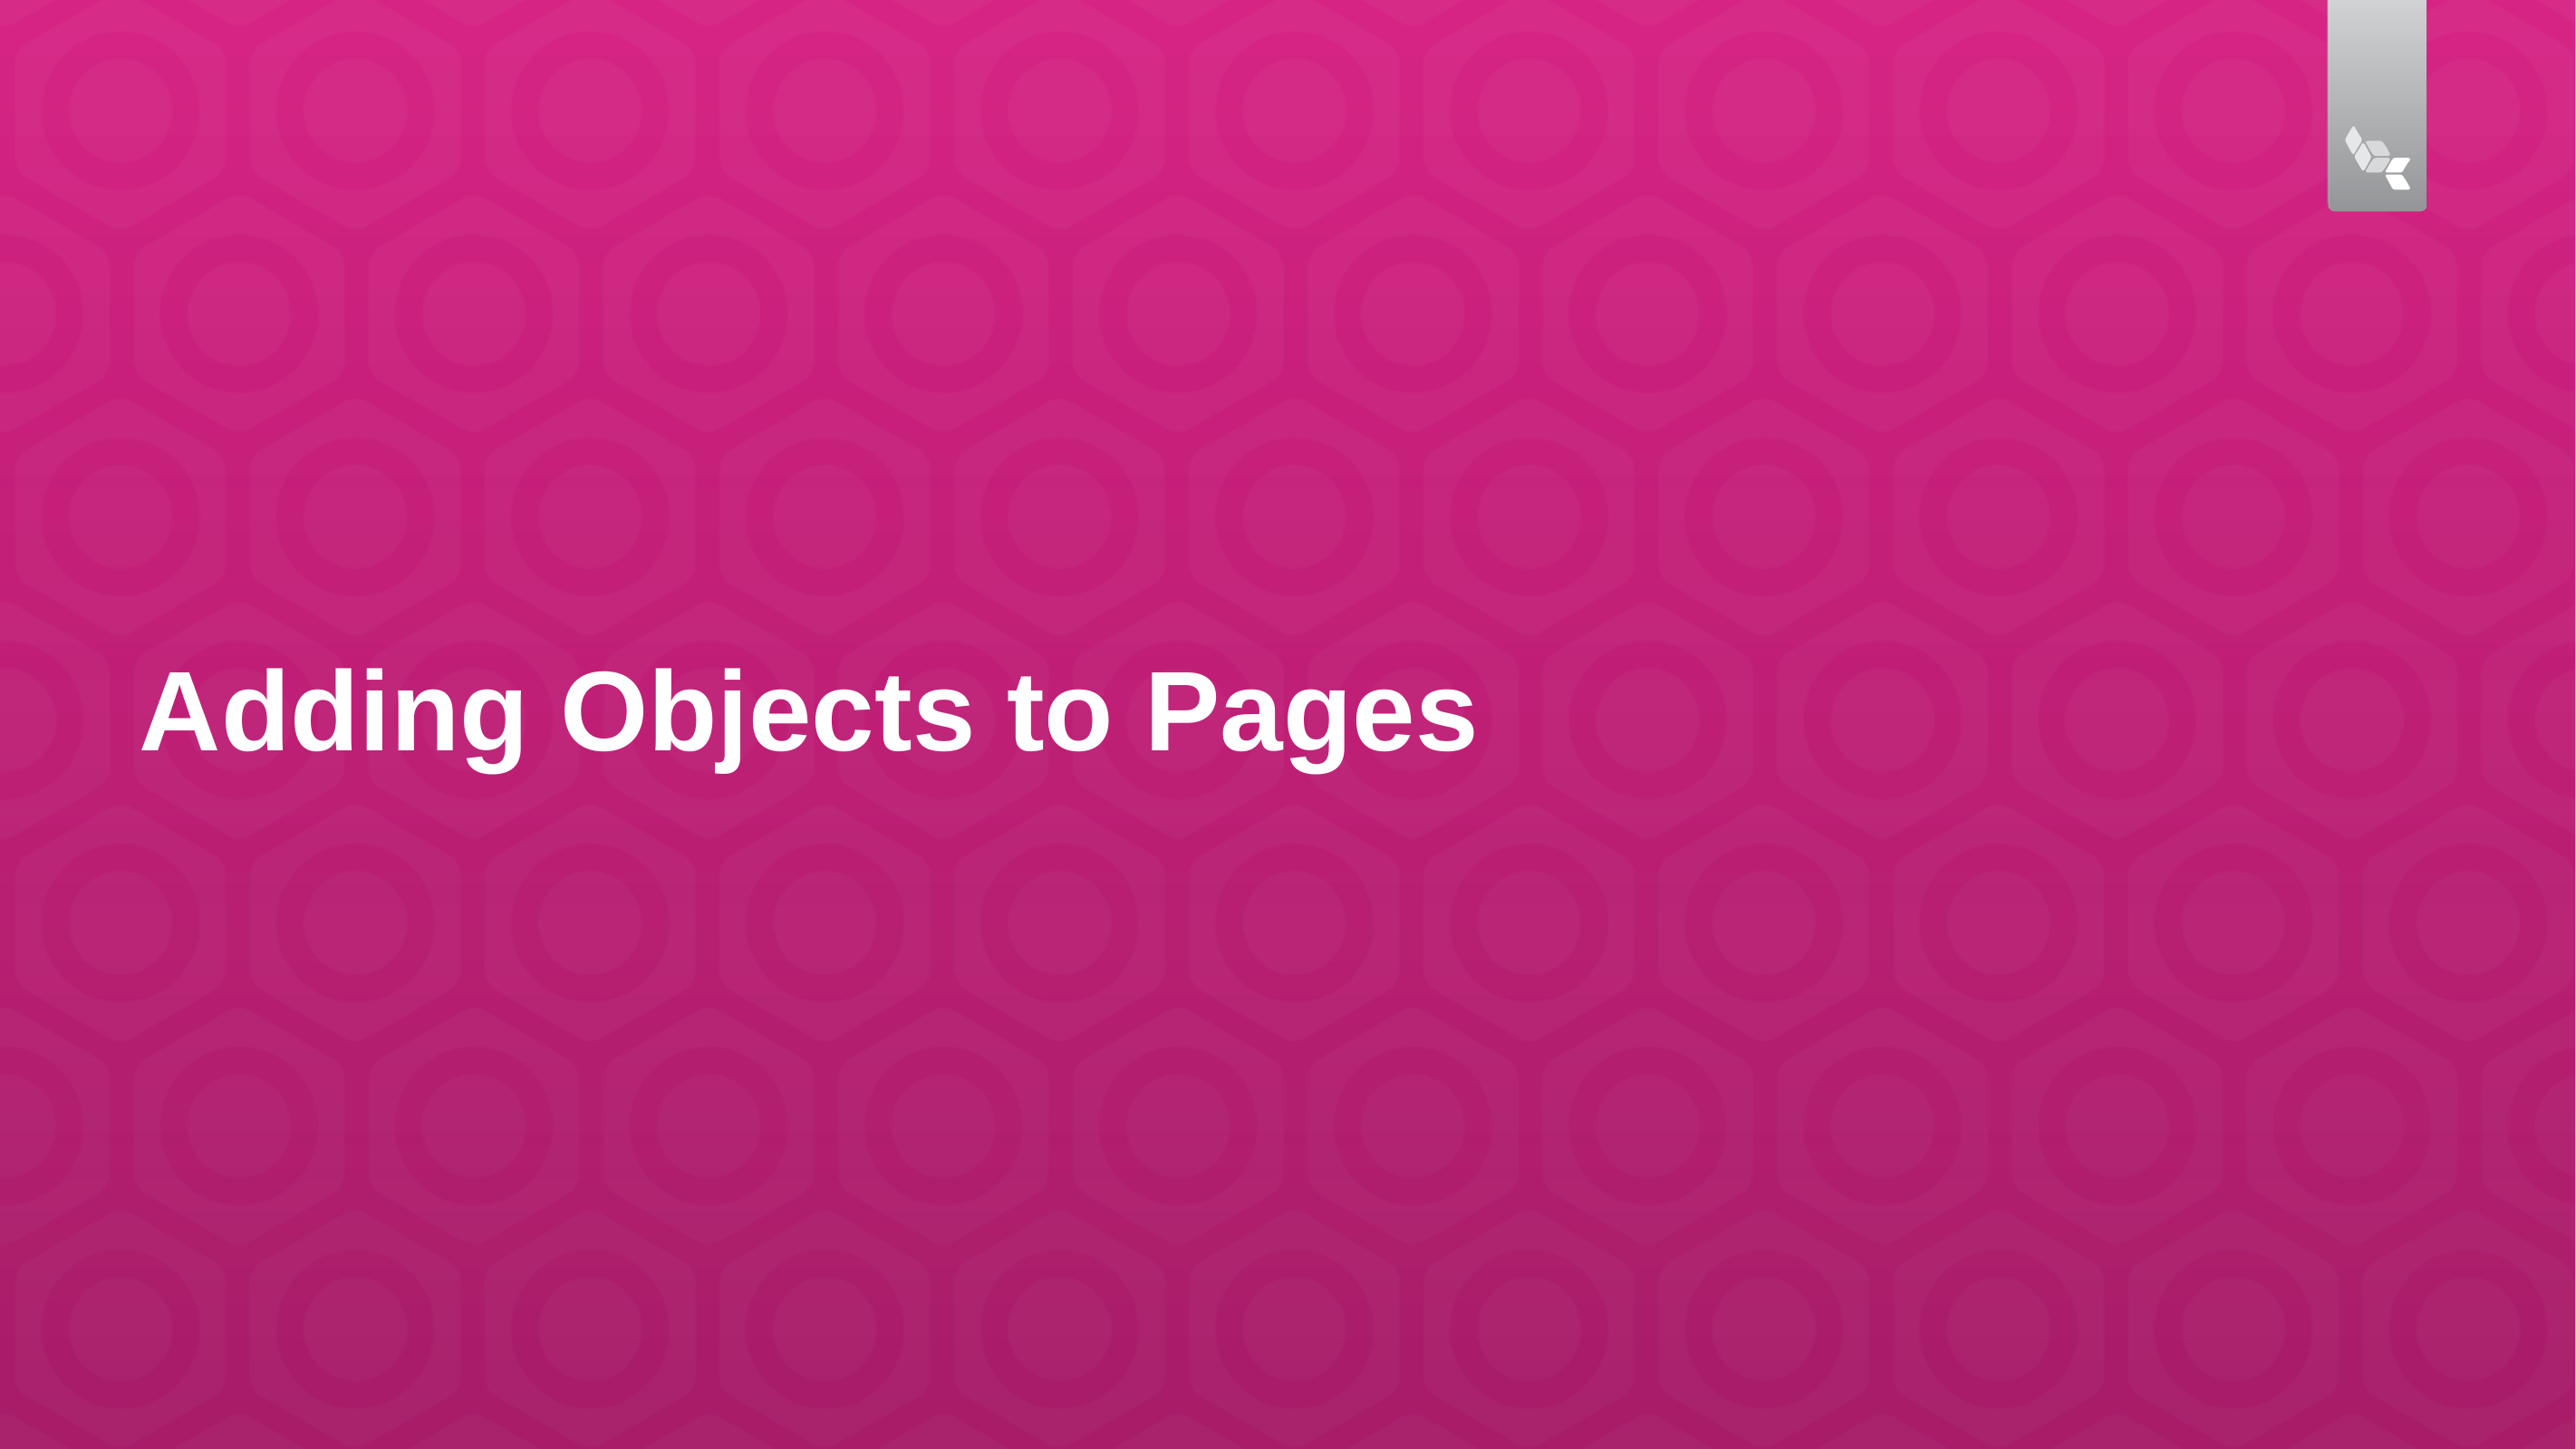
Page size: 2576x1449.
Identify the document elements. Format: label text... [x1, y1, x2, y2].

title Adding Objects to Pages [125, 223, 2181, 781]
picture [0, 0, 2576, 1449]
